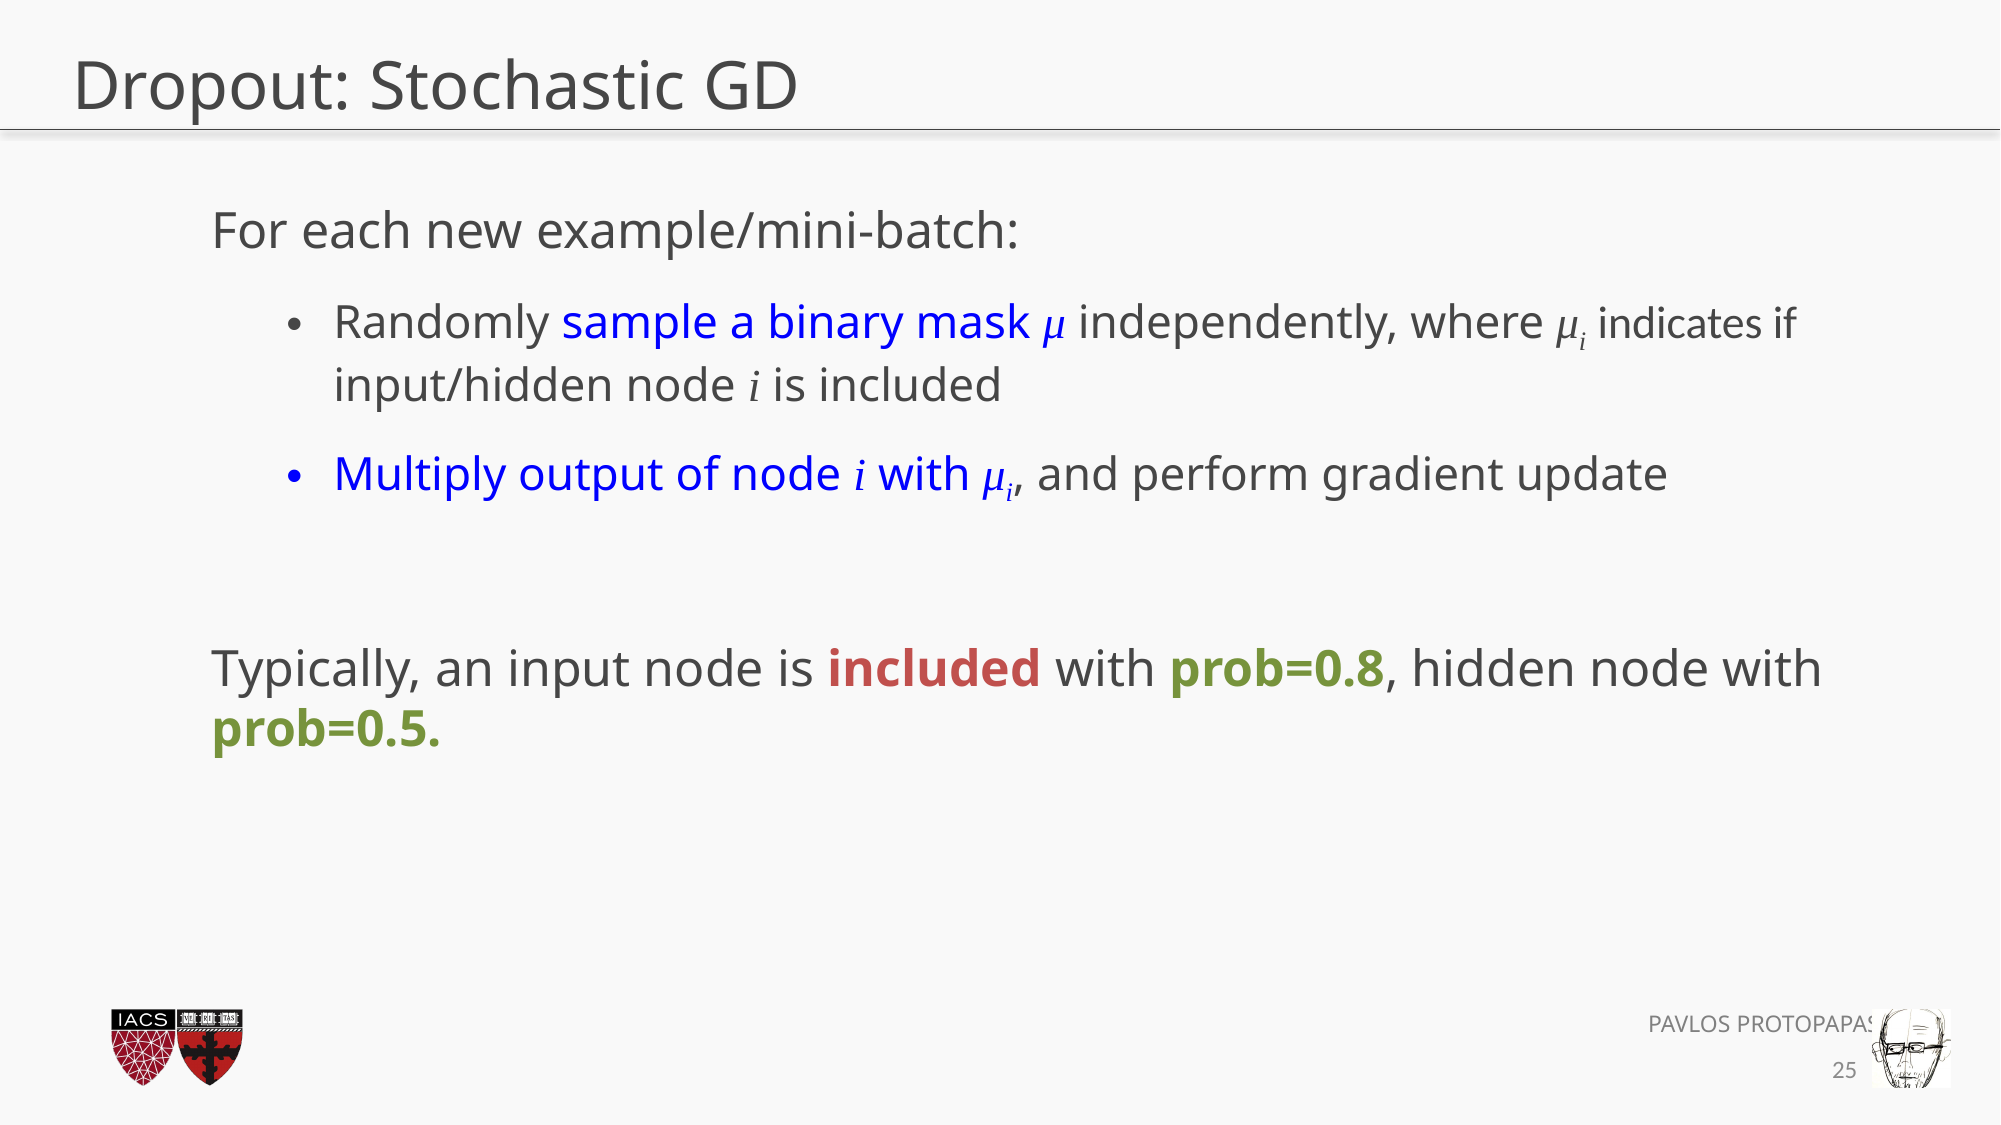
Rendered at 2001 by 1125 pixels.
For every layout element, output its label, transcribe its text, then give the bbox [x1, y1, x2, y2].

picture [109, 1009, 243, 1086]
slide_number 25 [1405, 1038, 1873, 1099]
title Dropout: Stochastic GD [57, 35, 1943, 162]
list For each new example/mini-batch: Randomly sample a binary mask μ independently, where μi indicates if input/hidden node i is included Multiply output of node i with μi, and perform gradient update Typically, an input node is included with prob=0.8, hidden node with prob=0.5. [196, 191, 1921, 934]
picture [1872, 1009, 1951, 1088]
